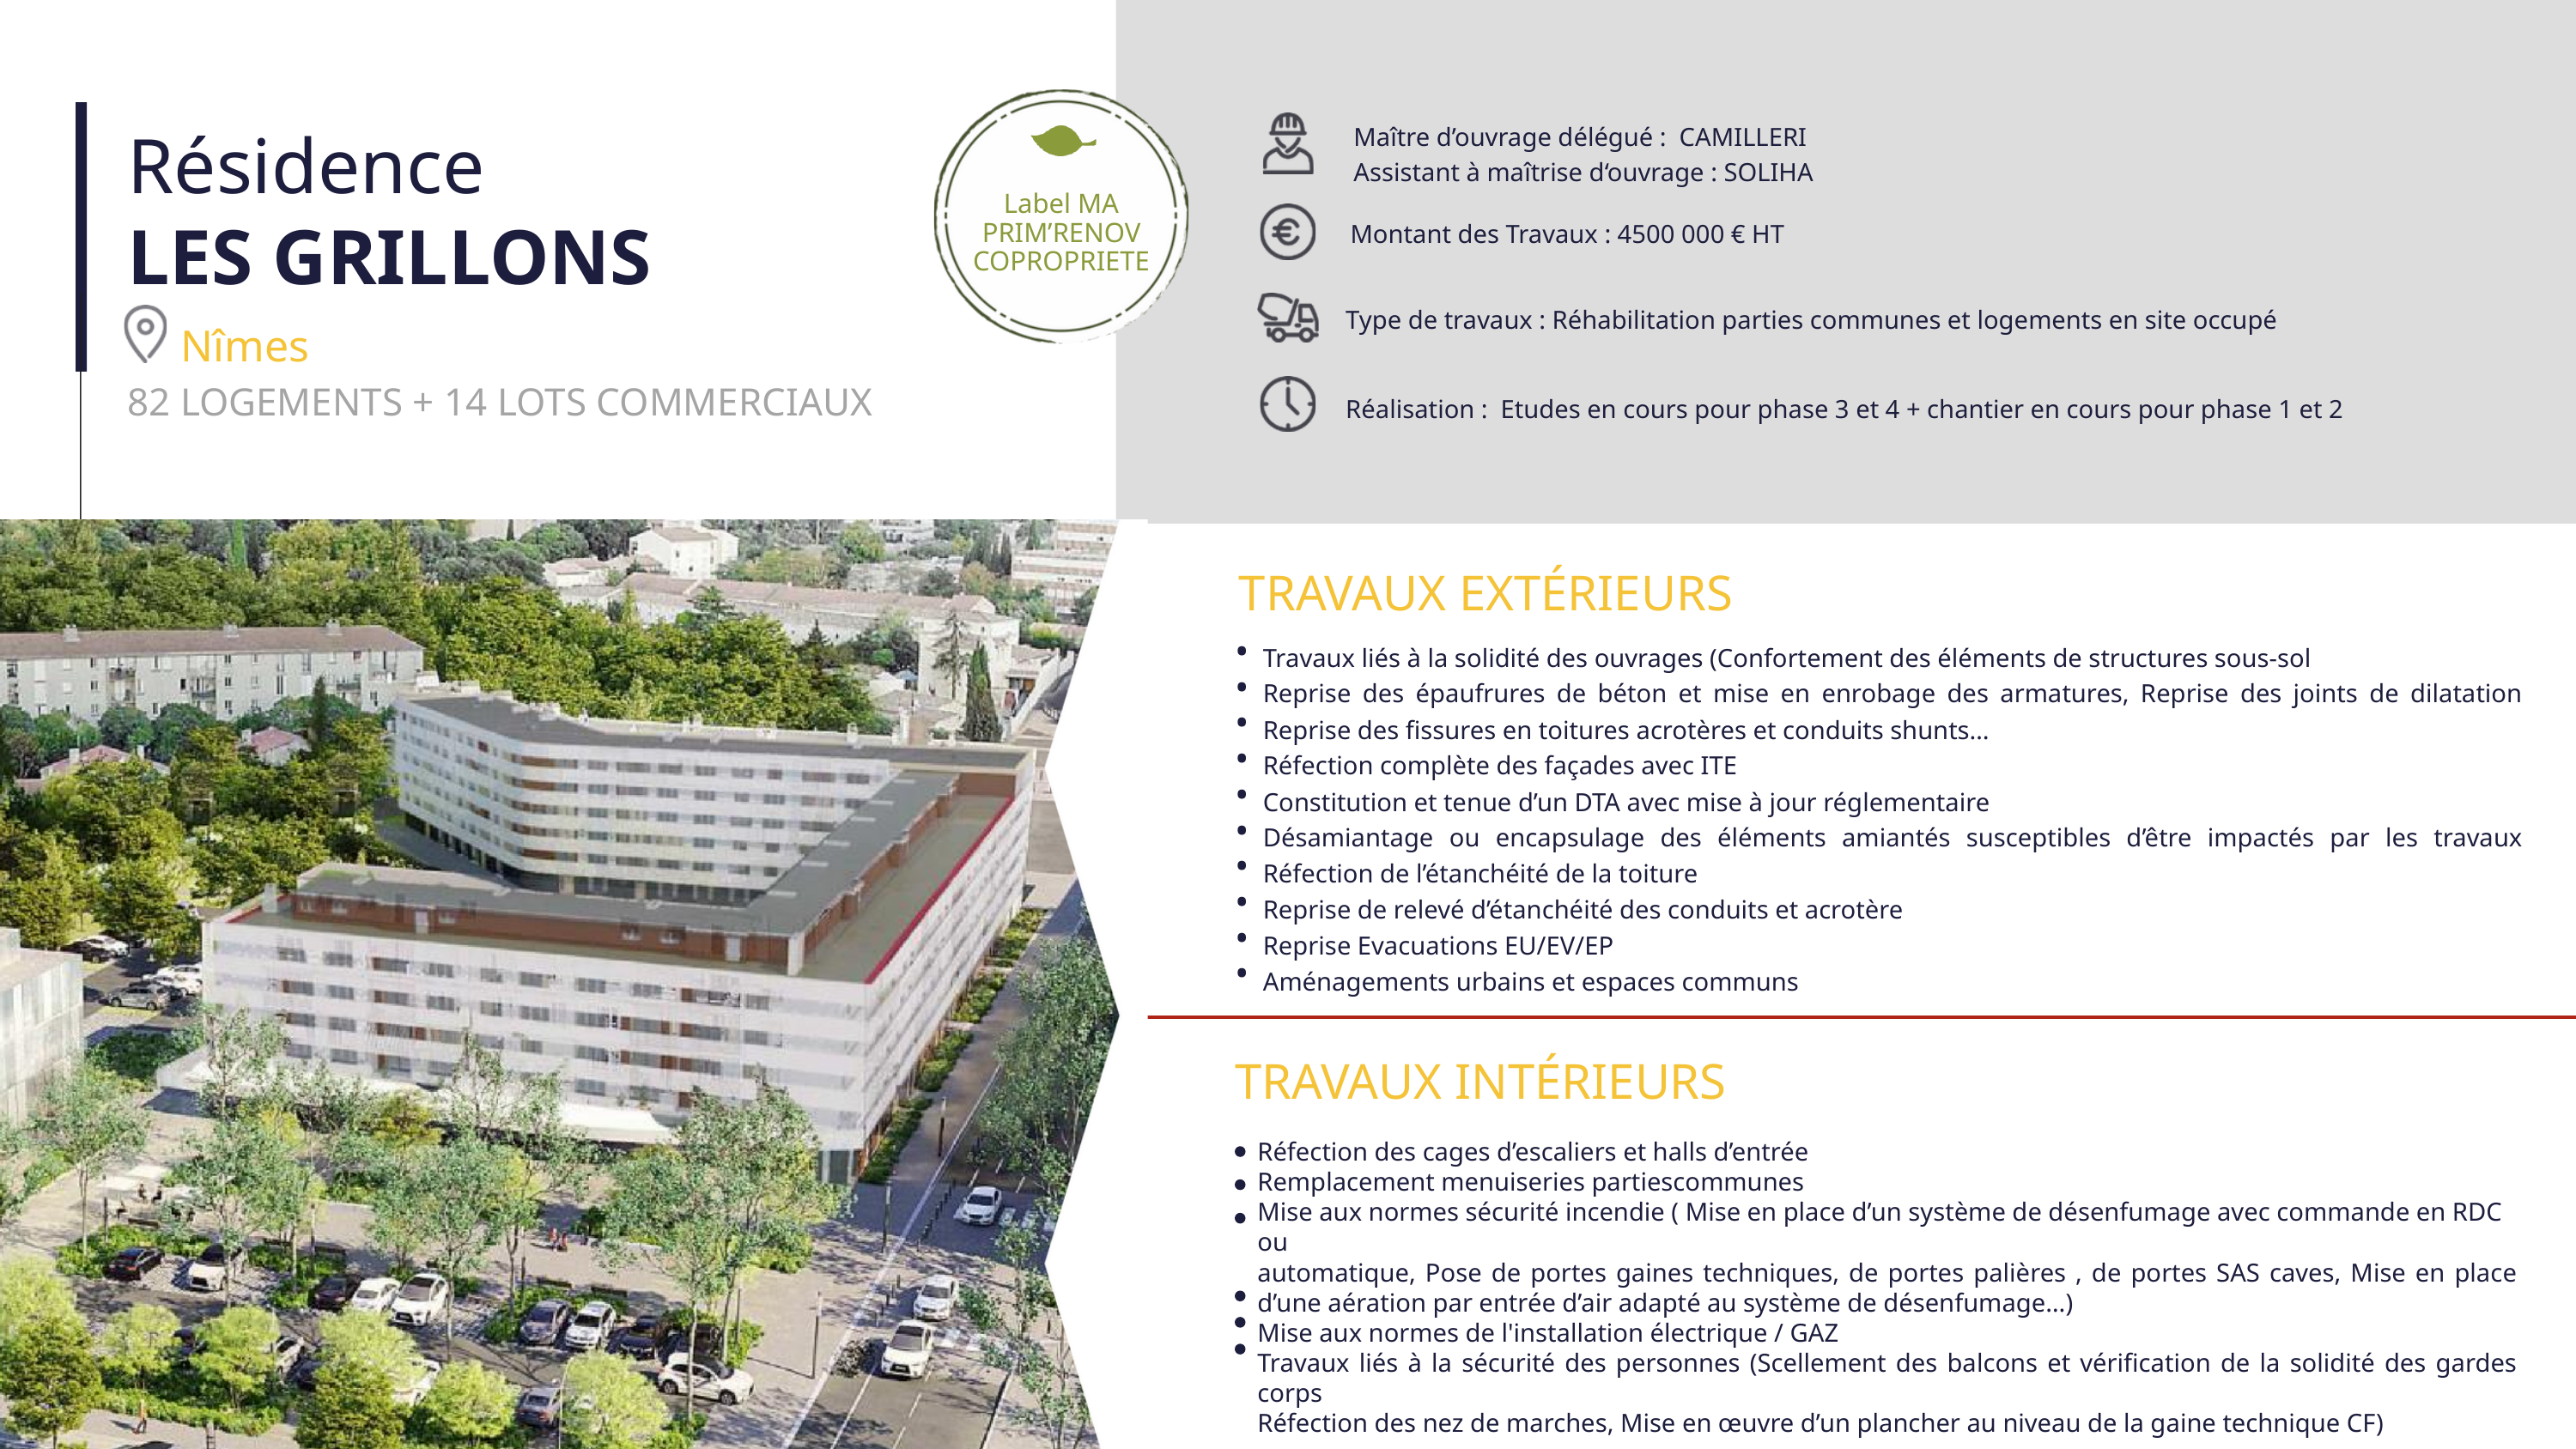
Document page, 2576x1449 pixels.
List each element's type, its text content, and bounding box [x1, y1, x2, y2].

text_box Maître d’ouvrage délégué : CAMILLERI Assistant à maîtrise d‘ouvrage : SOLIHA [1353, 116, 2094, 187]
text_box 82 LOGEMENTS + 14 LOTS COMMERCIAUX [127, 371, 934, 424]
text_box Label MA PRIM’RENOV COPROPRIETE [961, 189, 1162, 276]
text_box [1234, 1146, 1246, 1157]
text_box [1234, 1316, 1246, 1328]
text_box Réfection des cages d’escaliers et halls d’entrée Remplacement menuiseries partiescommunes Mise aux normes sécurité incendie ( Mise en place d’un système de désenfumage avec commande en RDC ou automatique, Pose de portes gaines techniques, de portes palières , de portes SAS caves, Mise en place d’une aération par entrée d’air adapté au système de désenfumage…) Mise aux normes de l'installation électrique / GAZ Travaux liés à la sécurité des personnes (Scellement des balcons et vérification de la solidité des gardes corps Réfection des nez de marches, Mise en œuvre d’un plancher au niveau de la gaine technique CF) [1257, 1136, 2518, 1437]
text_box Résidence [127, 103, 529, 194]
text_box [0, 519, 1148, 1449]
text_box TRAVAUX EXTÉRIEURS [1238, 553, 1914, 621]
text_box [1234, 1212, 1246, 1224]
text_box [76, 102, 88, 372]
text_box Travaux liés à la solidité des ouvrages (Confortement des éléments de structures sous-sol Reprise des épaufrures de béton et mise en enrobage des armatures, Reprise des joints de dilatation Reprise des fissures en toitures acrotères et conduits shunts… Réfection complète des façades avec ITE Constitution et tenue d’un DTA avec mise à jour réglementaire Désamiantage ou encapsulage des éléments amiantés susceptibles d’être impactés par les travaux Réfection de l’étanchéité de la toiture Reprise de relevé d’étanchéité des conduits et acrotère Reprise Evacuations EU/EV/EP Aménagements urbains et espaces communs [1262, 635, 2524, 997]
text_box TRAVAUX INTÉRIEURS [1235, 1041, 2015, 1109]
text_box [1262, 112, 1314, 174]
text_box [1030, 125, 1097, 157]
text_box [1234, 1290, 1246, 1302]
text_box [1115, 0, 2576, 524]
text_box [1234, 1179, 1246, 1191]
text_box [124, 305, 167, 363]
text_box • • • • • • • • • • [1235, 636, 1254, 995]
text_box LES GRILLONS [127, 194, 748, 300]
text_box [1257, 293, 1319, 343]
text_box Réalisation : Etudes en cours pour phase 3 et 4 + chantier en cours pour phase 1 et 2 [1346, 388, 2358, 424]
text_box [1260, 376, 1316, 432]
text_box [933, 89, 1189, 344]
text_box [1260, 203, 1316, 260]
text_box Montant des Travaux : 4500 000 € HT [1350, 213, 2057, 249]
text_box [1234, 1343, 1246, 1355]
text_box [1148, 1016, 2576, 1019]
text_box Type de travaux : Réhabilitation parties communes et logements en site occupé [1346, 299, 2391, 335]
text_box Nîmes [180, 311, 366, 371]
